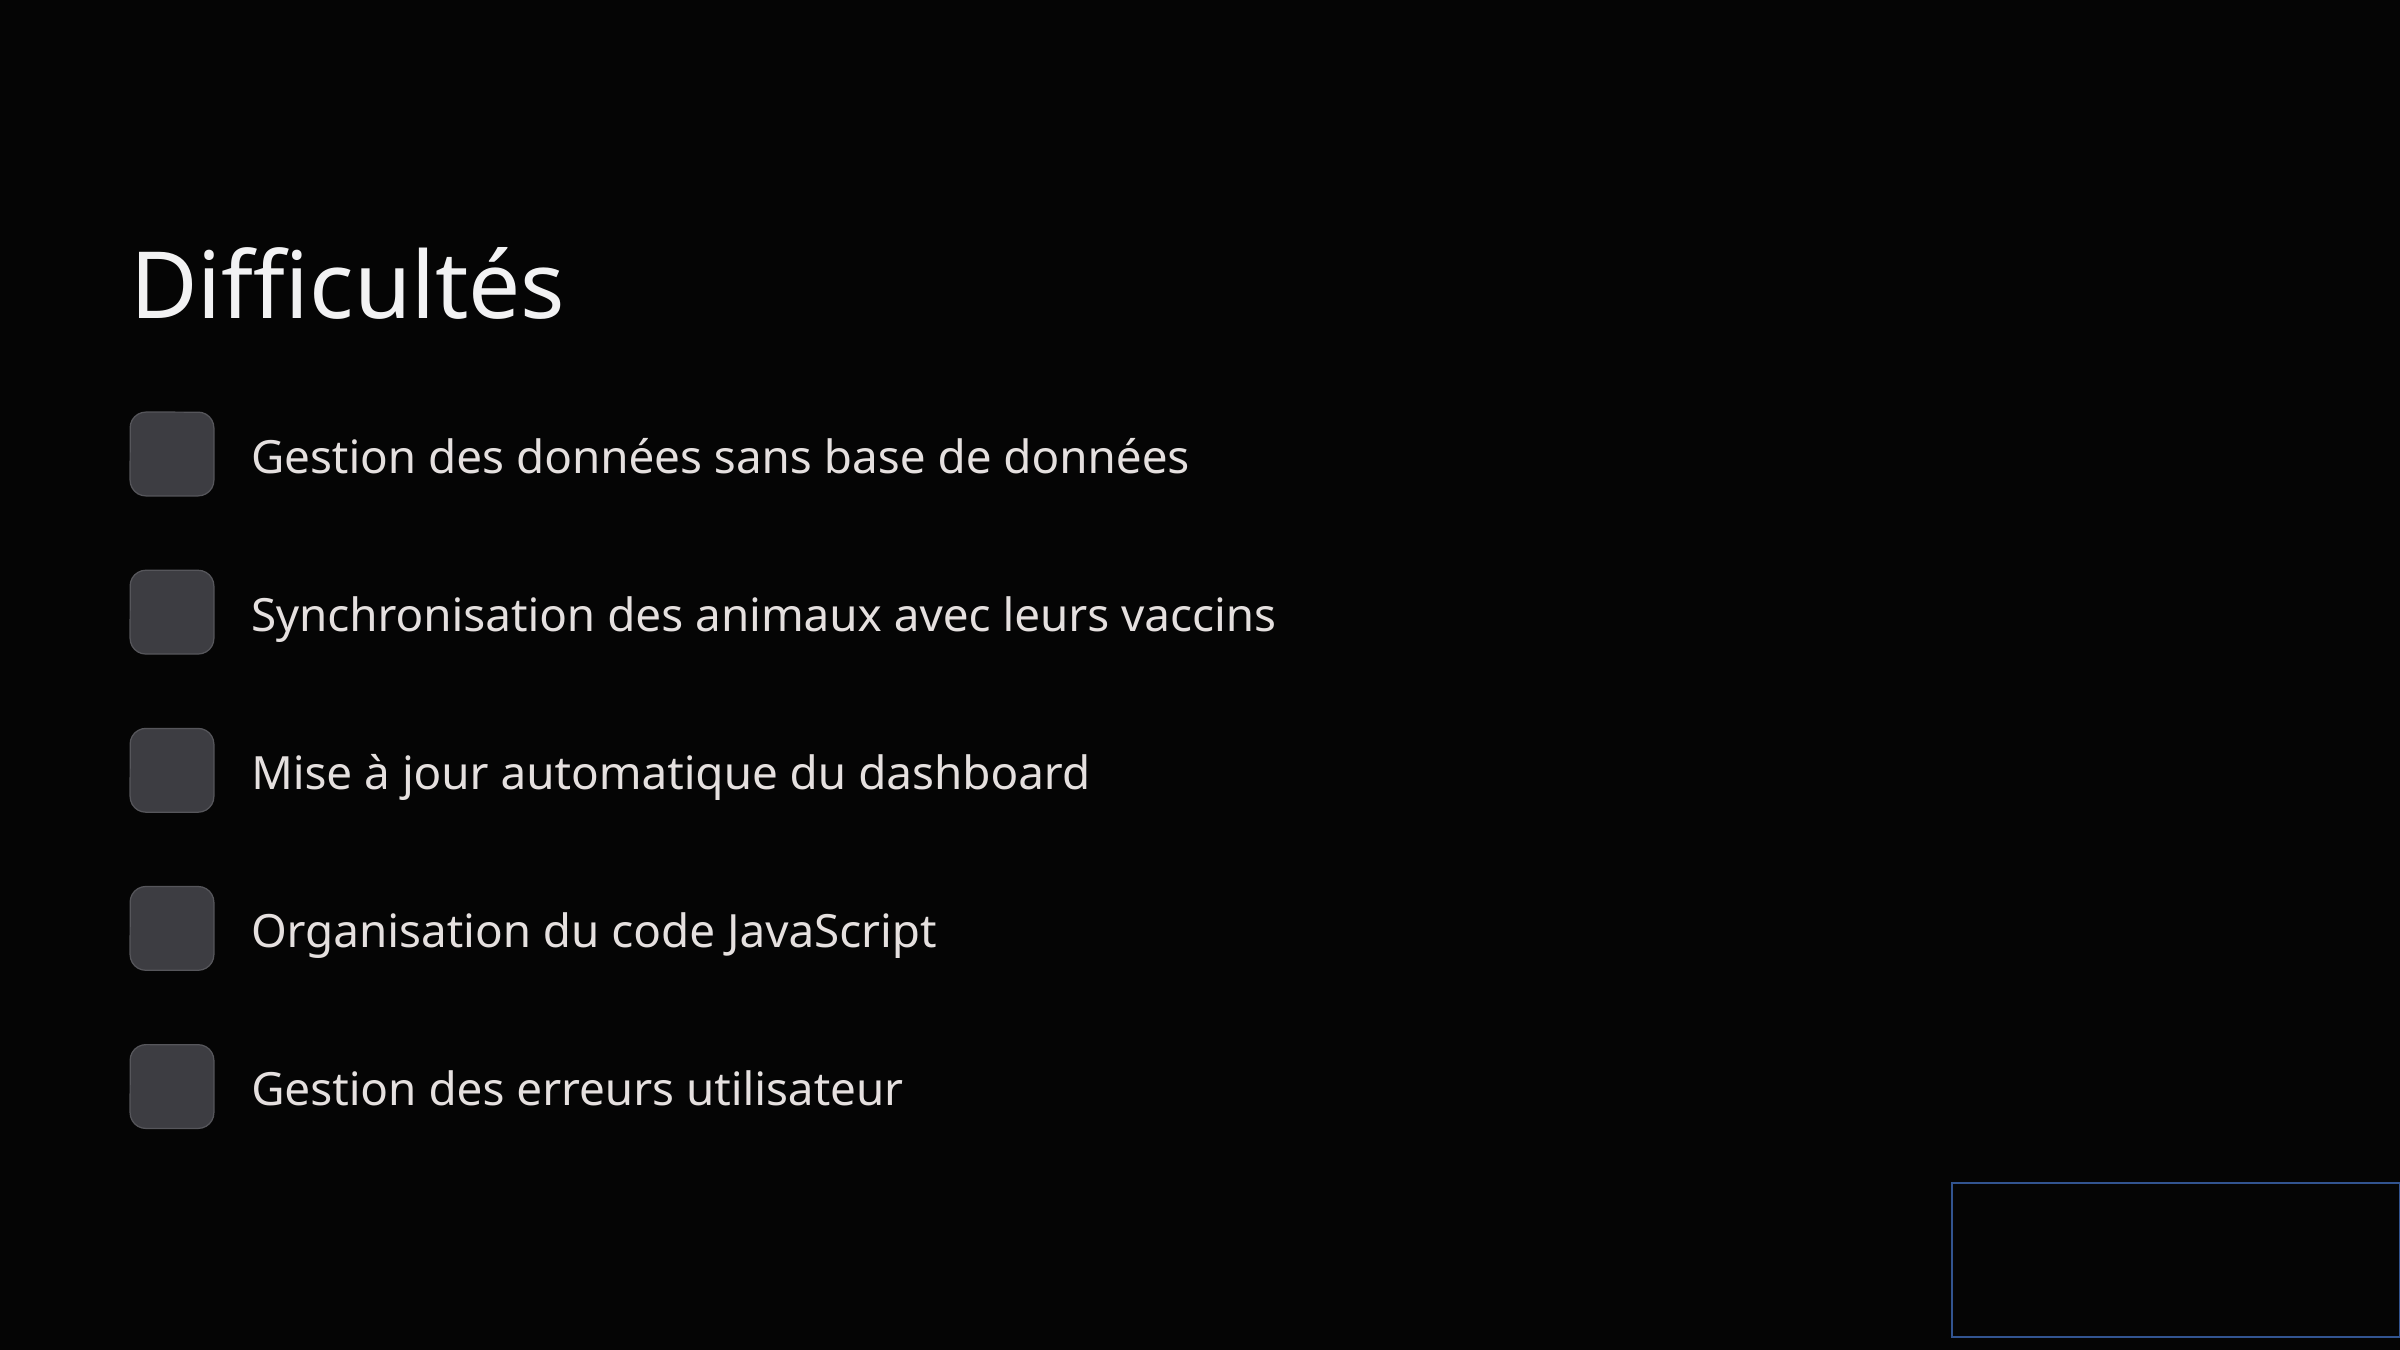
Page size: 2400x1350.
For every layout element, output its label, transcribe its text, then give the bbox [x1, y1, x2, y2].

text_box Difficultés [130, 221, 1061, 338]
text_box Gestion des données sans base de données [251, 424, 1274, 484]
text_box [130, 1044, 214, 1129]
text_box [1951, 1182, 2400, 1338]
text_box [130, 412, 214, 496]
text_box [130, 570, 214, 655]
text_box Organisation du code JavaScript [251, 899, 1009, 958]
text_box [130, 886, 214, 971]
text_box [130, 728, 214, 813]
text_box Synchronisation des animaux avec leurs vaccins [251, 583, 1369, 642]
text_box Mise à jour automatique du dashboard [251, 741, 1157, 800]
text_box Gestion des erreurs utilisateur [251, 1057, 935, 1116]
